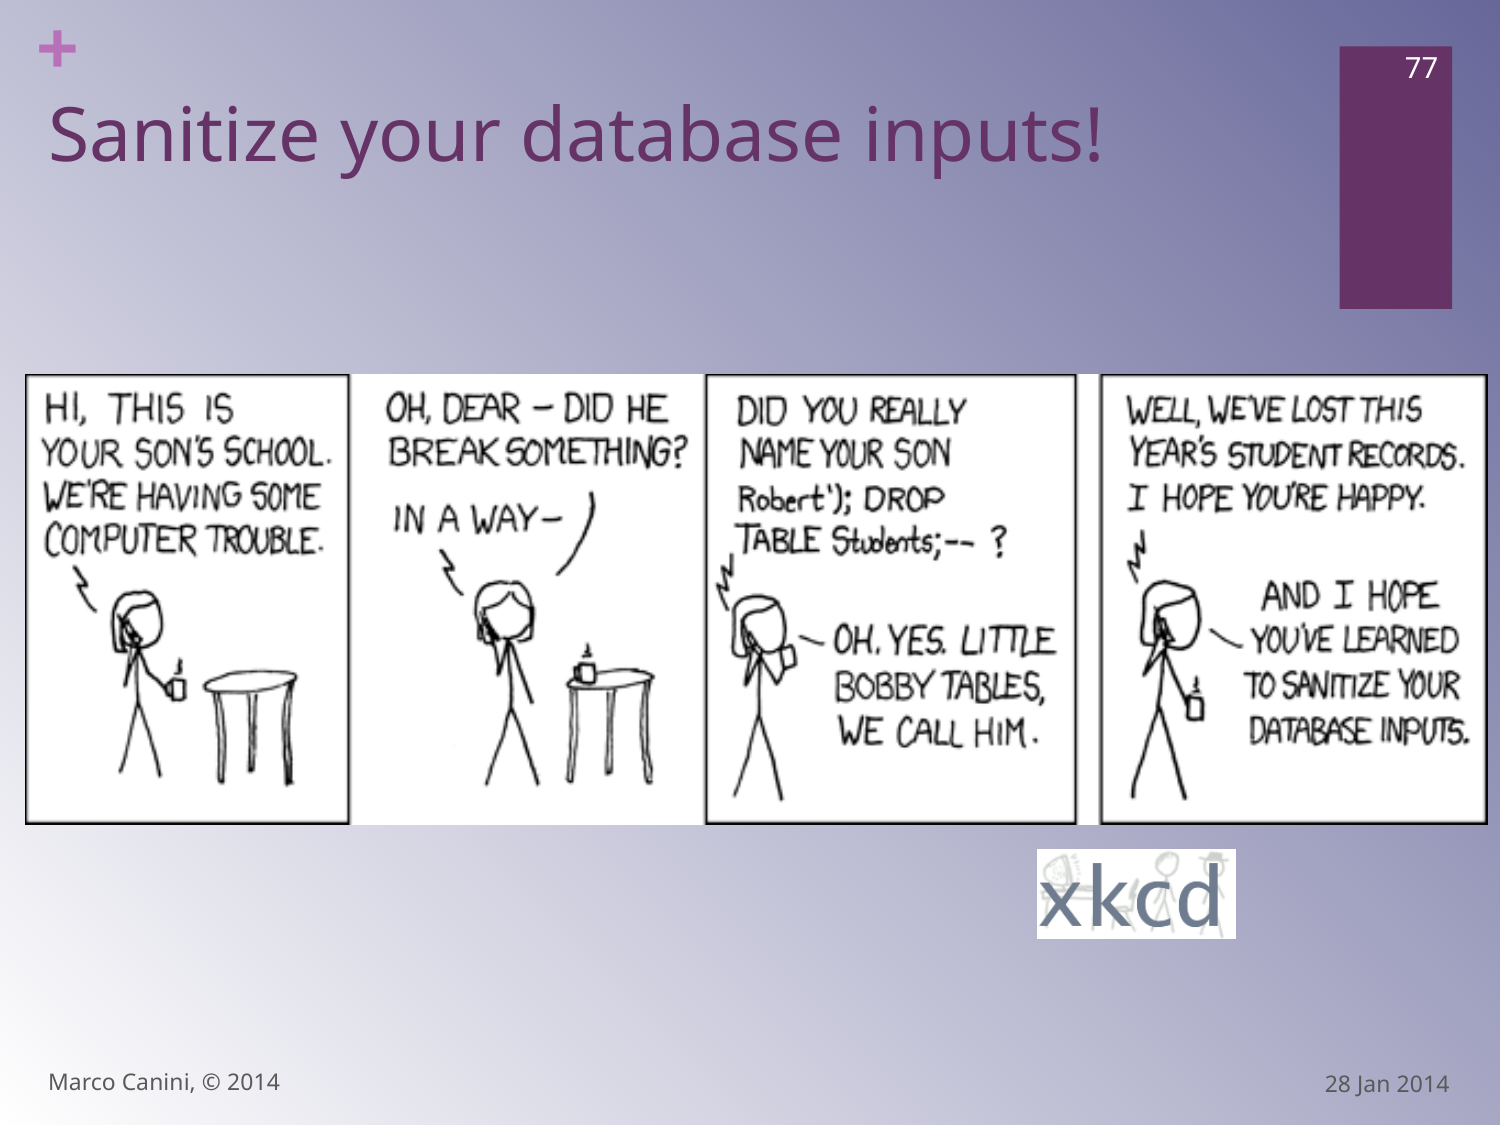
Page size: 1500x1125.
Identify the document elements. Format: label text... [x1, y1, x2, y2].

title Sanitize your database inputs! [33, 79, 1322, 263]
picture [1036, 849, 1236, 940]
picture [24, 374, 1488, 826]
slide_number 77 [1362, 39, 1454, 100]
footer Marco Canini, © 2014 [33, 1053, 1038, 1114]
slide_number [1114, 1053, 1465, 1114]
